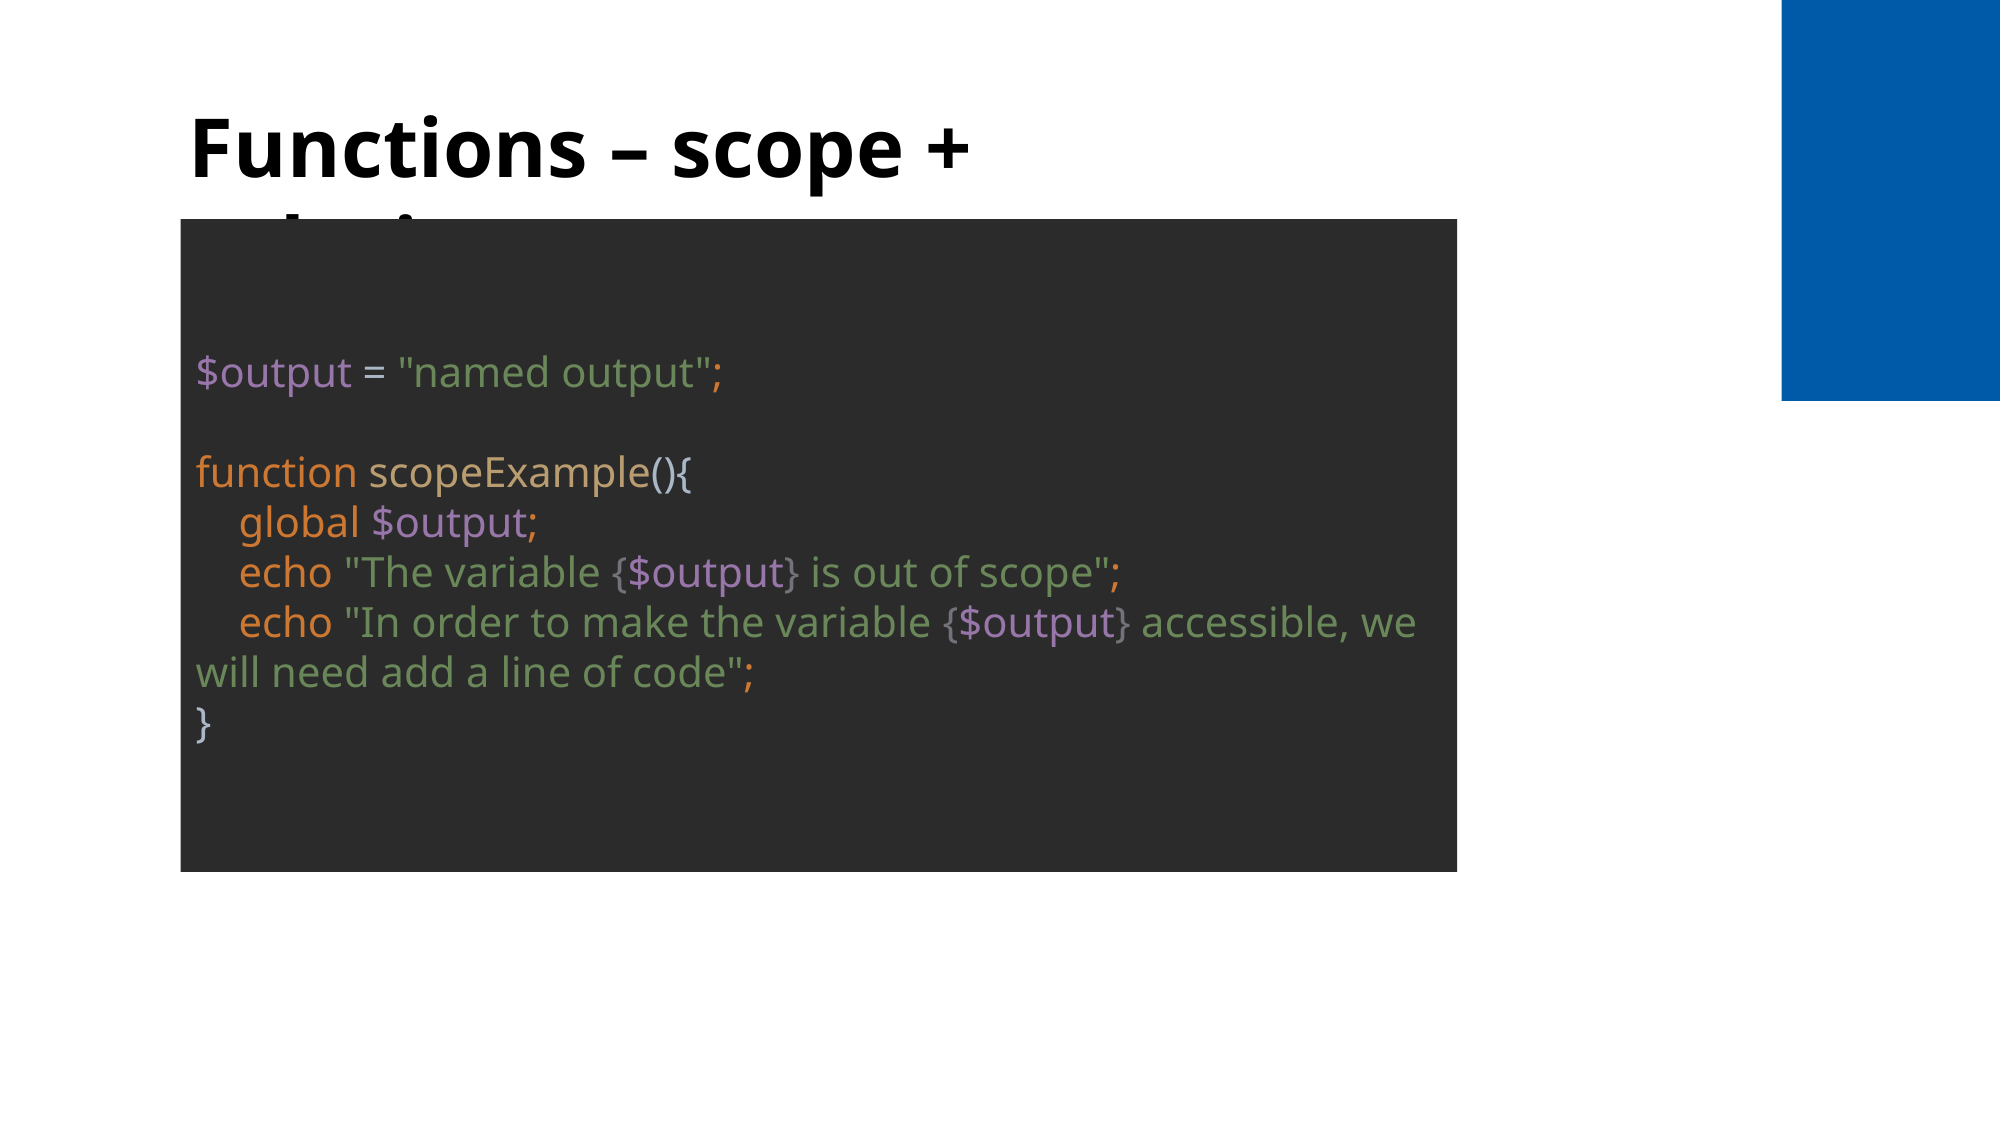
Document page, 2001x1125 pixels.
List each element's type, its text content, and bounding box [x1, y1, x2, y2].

list $output = "named output"; function scopeExample(){ global $output; echo "The variable {$output} is out of scope"; echo "In order to make the variable {$output} accessible, we will need add a line of code"; } [180, 219, 1458, 872]
title Functions – scope + solution [188, 95, 1000, 219]
